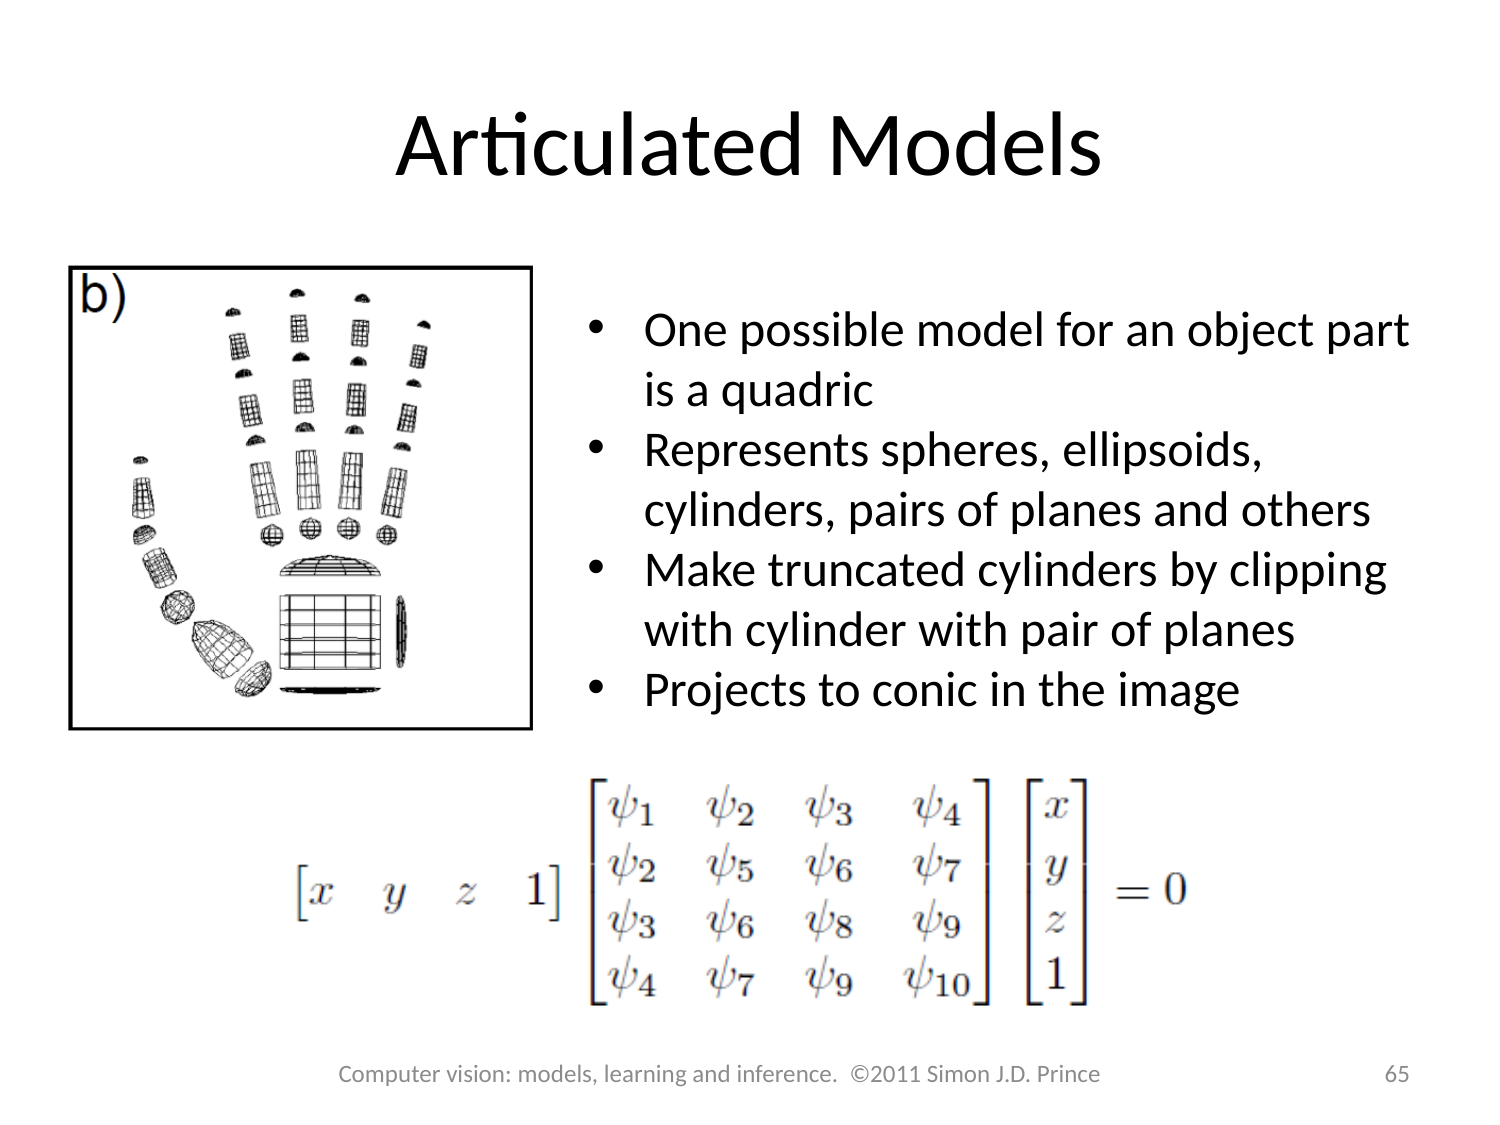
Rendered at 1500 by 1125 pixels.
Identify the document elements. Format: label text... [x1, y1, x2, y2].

text_box Computer vision: models, learning and inference. ©2011 Simon J.D. Prince [301, 1042, 1140, 1103]
picture [52, 255, 1188, 1021]
text_box 65 [1140, 1042, 1425, 1103]
text_box One possible model for an object part is a quadric Represents spheres, ellipsoids, cylinders, pairs of planes and others Make truncated cylinders by clipping with cylinder with pair of planes Projects to conic in the image [572, 288, 1436, 724]
title Articulated Models [75, 45, 1425, 233]
